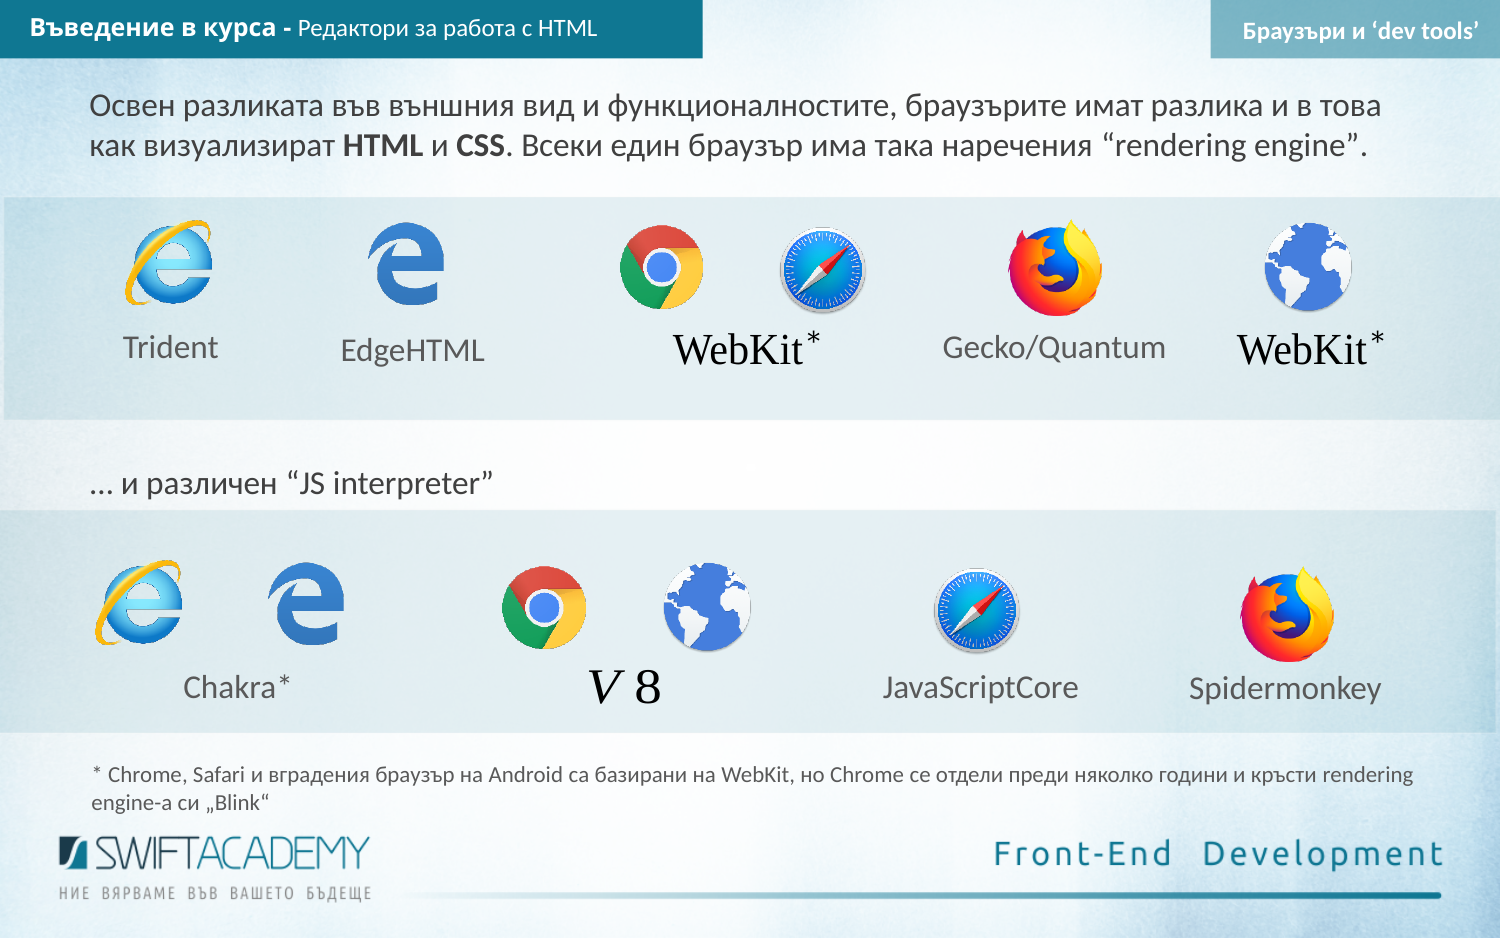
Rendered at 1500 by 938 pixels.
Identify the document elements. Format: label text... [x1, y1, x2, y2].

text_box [1172, 566, 1399, 715]
picture [0, 0, 1500, 938]
text_box * Chrome, Safari и вградения браузър на Android са базирани на WebKit, но Chrome се отдели преди няколко години и кръсти rendering engine-а си „Blink“ [76, 752, 1459, 823]
text_box … и различен “JS interpreter” [75, 453, 1434, 509]
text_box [1234, 218, 1387, 376]
text_box [0, 509, 1497, 734]
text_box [926, 219, 1184, 373]
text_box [502, 558, 755, 716]
text_box [3, 196, 1500, 421]
text_box Браузъри и ‘dev tools’ [1163, 7, 1495, 53]
text_box Освен разликата във външния вид и функционалностите, браузърите имат разлика и в това как визуализират HTML и CSS. Всеки един браузър има така наречения “rendering engine”. [74, 75, 1433, 171]
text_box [868, 561, 1105, 714]
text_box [620, 221, 871, 376]
text_box [0, 0, 704, 59]
text_box [1210, 0, 1500, 59]
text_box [324, 214, 502, 376]
text_box Въведение в курса - Редактори за работа с HTML [14, 4, 691, 49]
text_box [107, 214, 242, 374]
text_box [88, 554, 355, 714]
